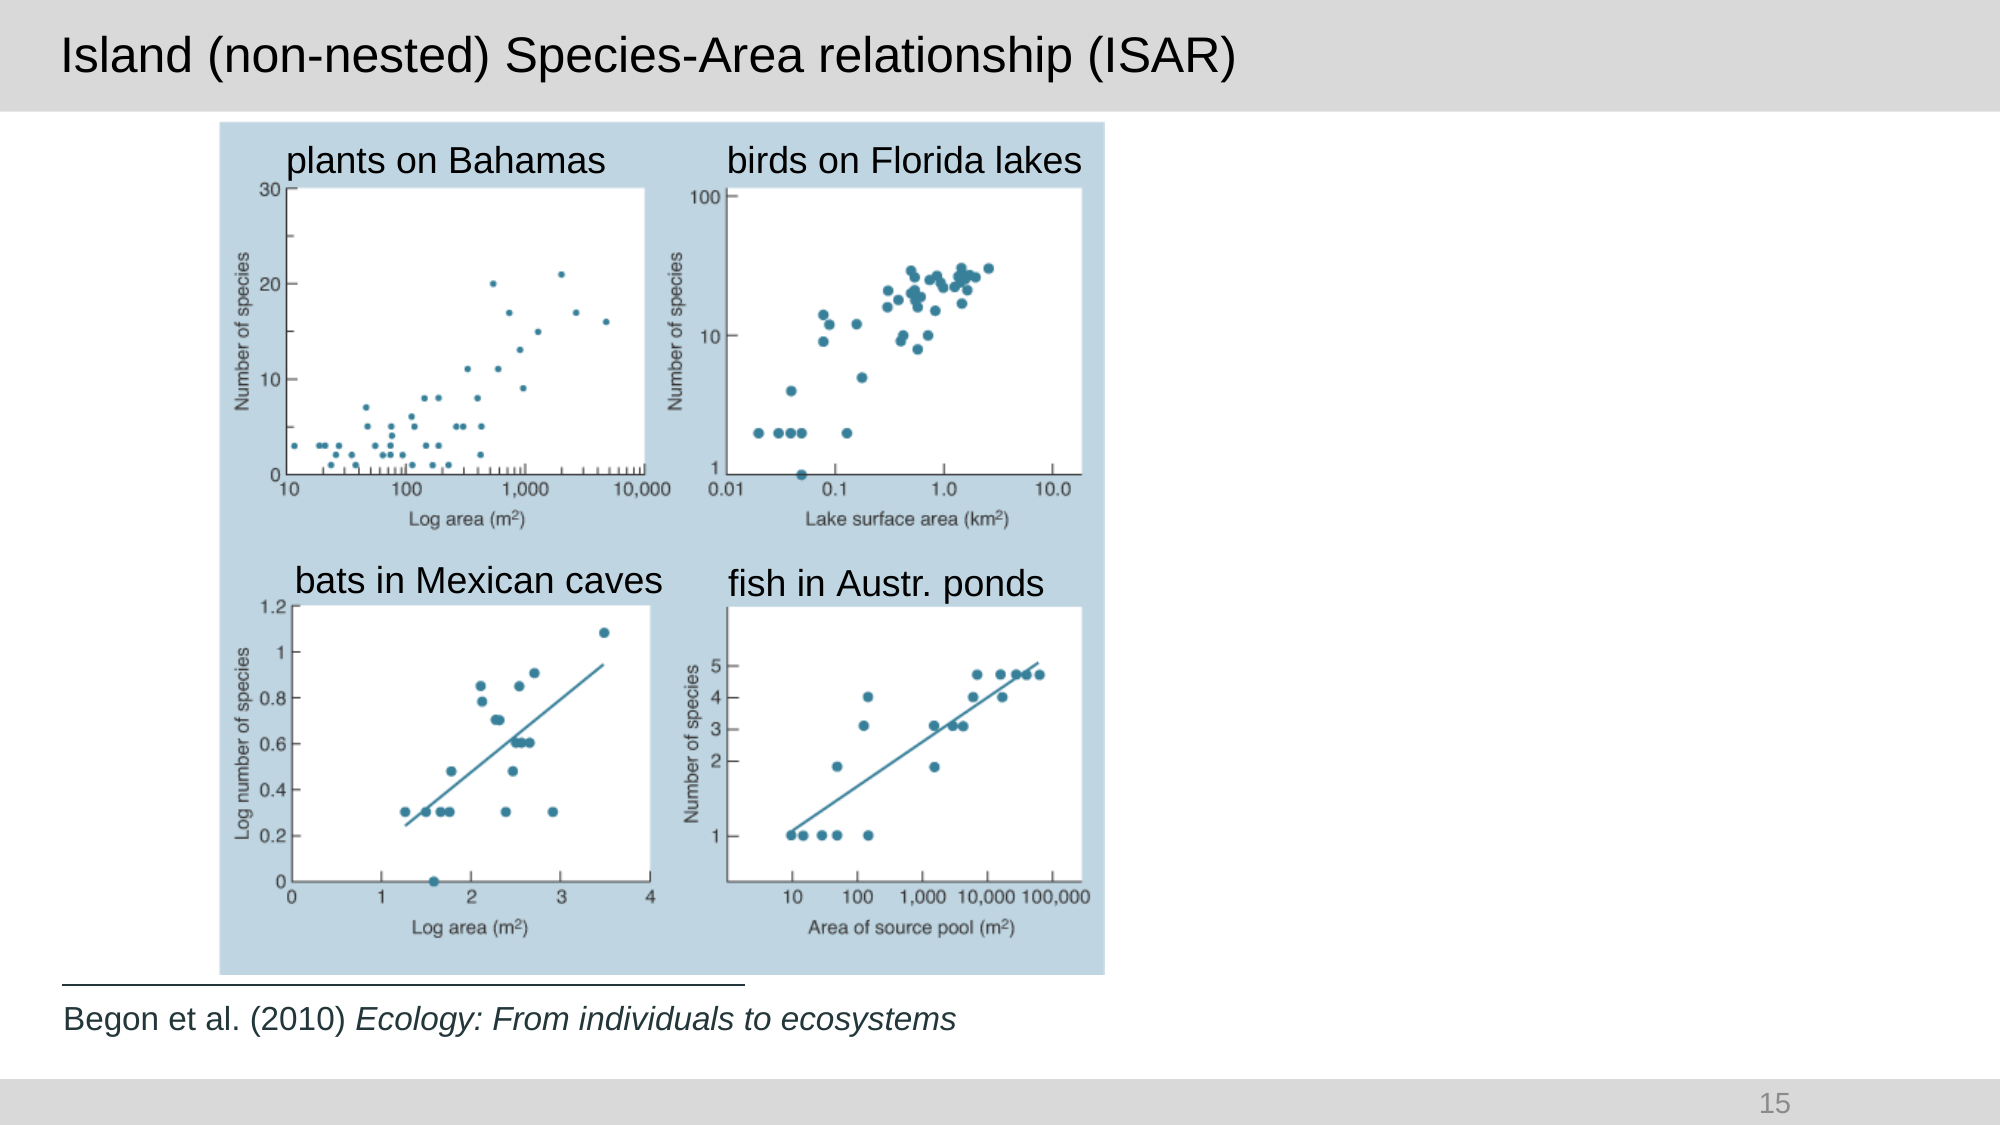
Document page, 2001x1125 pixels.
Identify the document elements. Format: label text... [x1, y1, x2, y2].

title Island (non-nested) Species-Area relationship (ISAR) [0, 0, 2000, 112]
slide_number 15 [1550, 1079, 2000, 1125]
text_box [218, 121, 1105, 975]
footer [0, 1079, 1550, 1125]
text_box Begon et al. (2010) Ecology: From individuals to ecosystems [48, 989, 1096, 1045]
